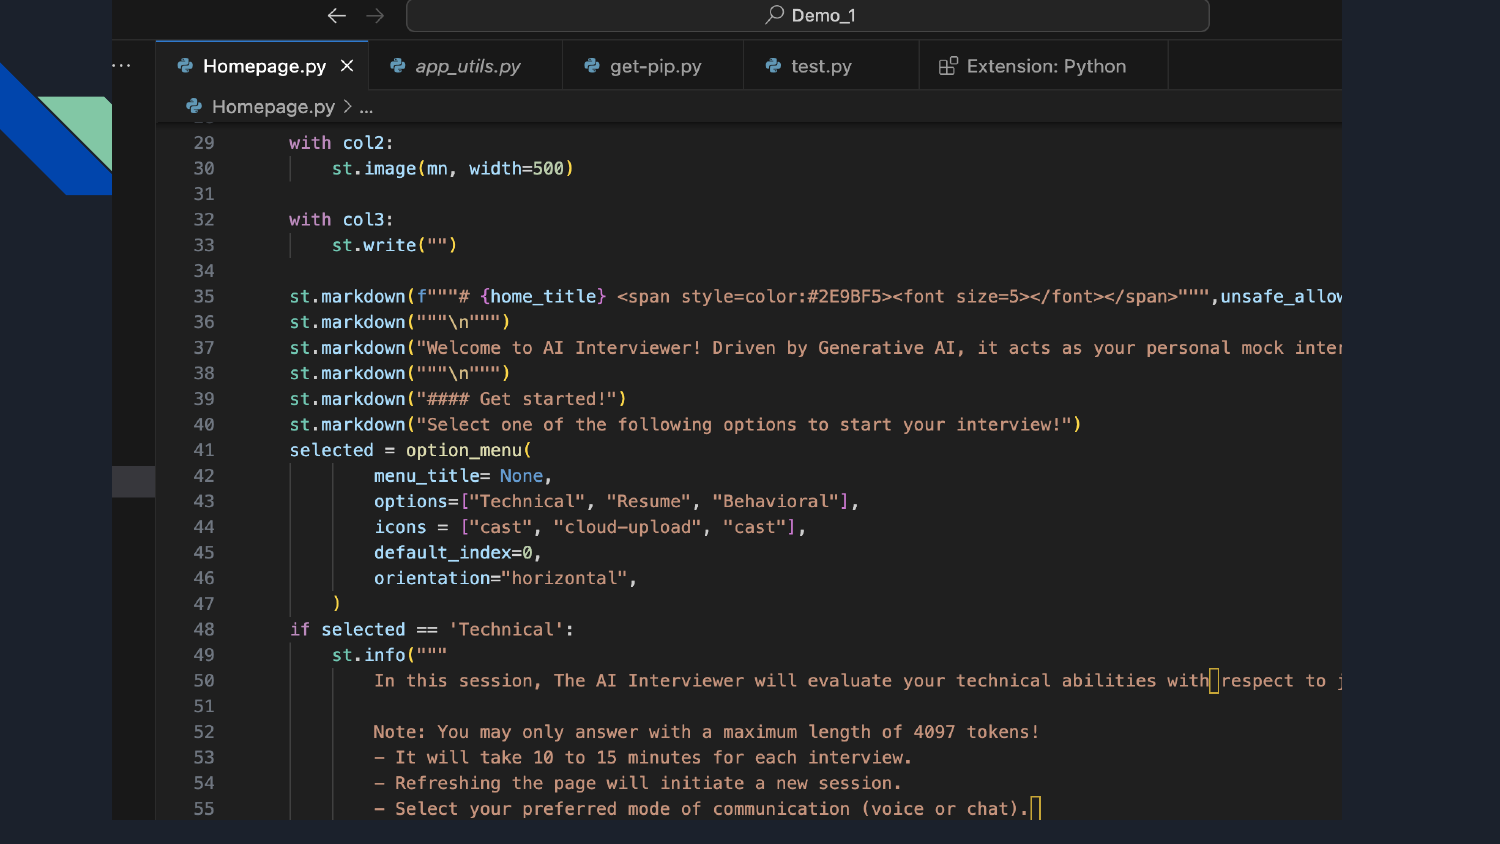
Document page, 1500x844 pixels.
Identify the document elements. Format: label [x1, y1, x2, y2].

picture [112, 0, 1342, 820]
